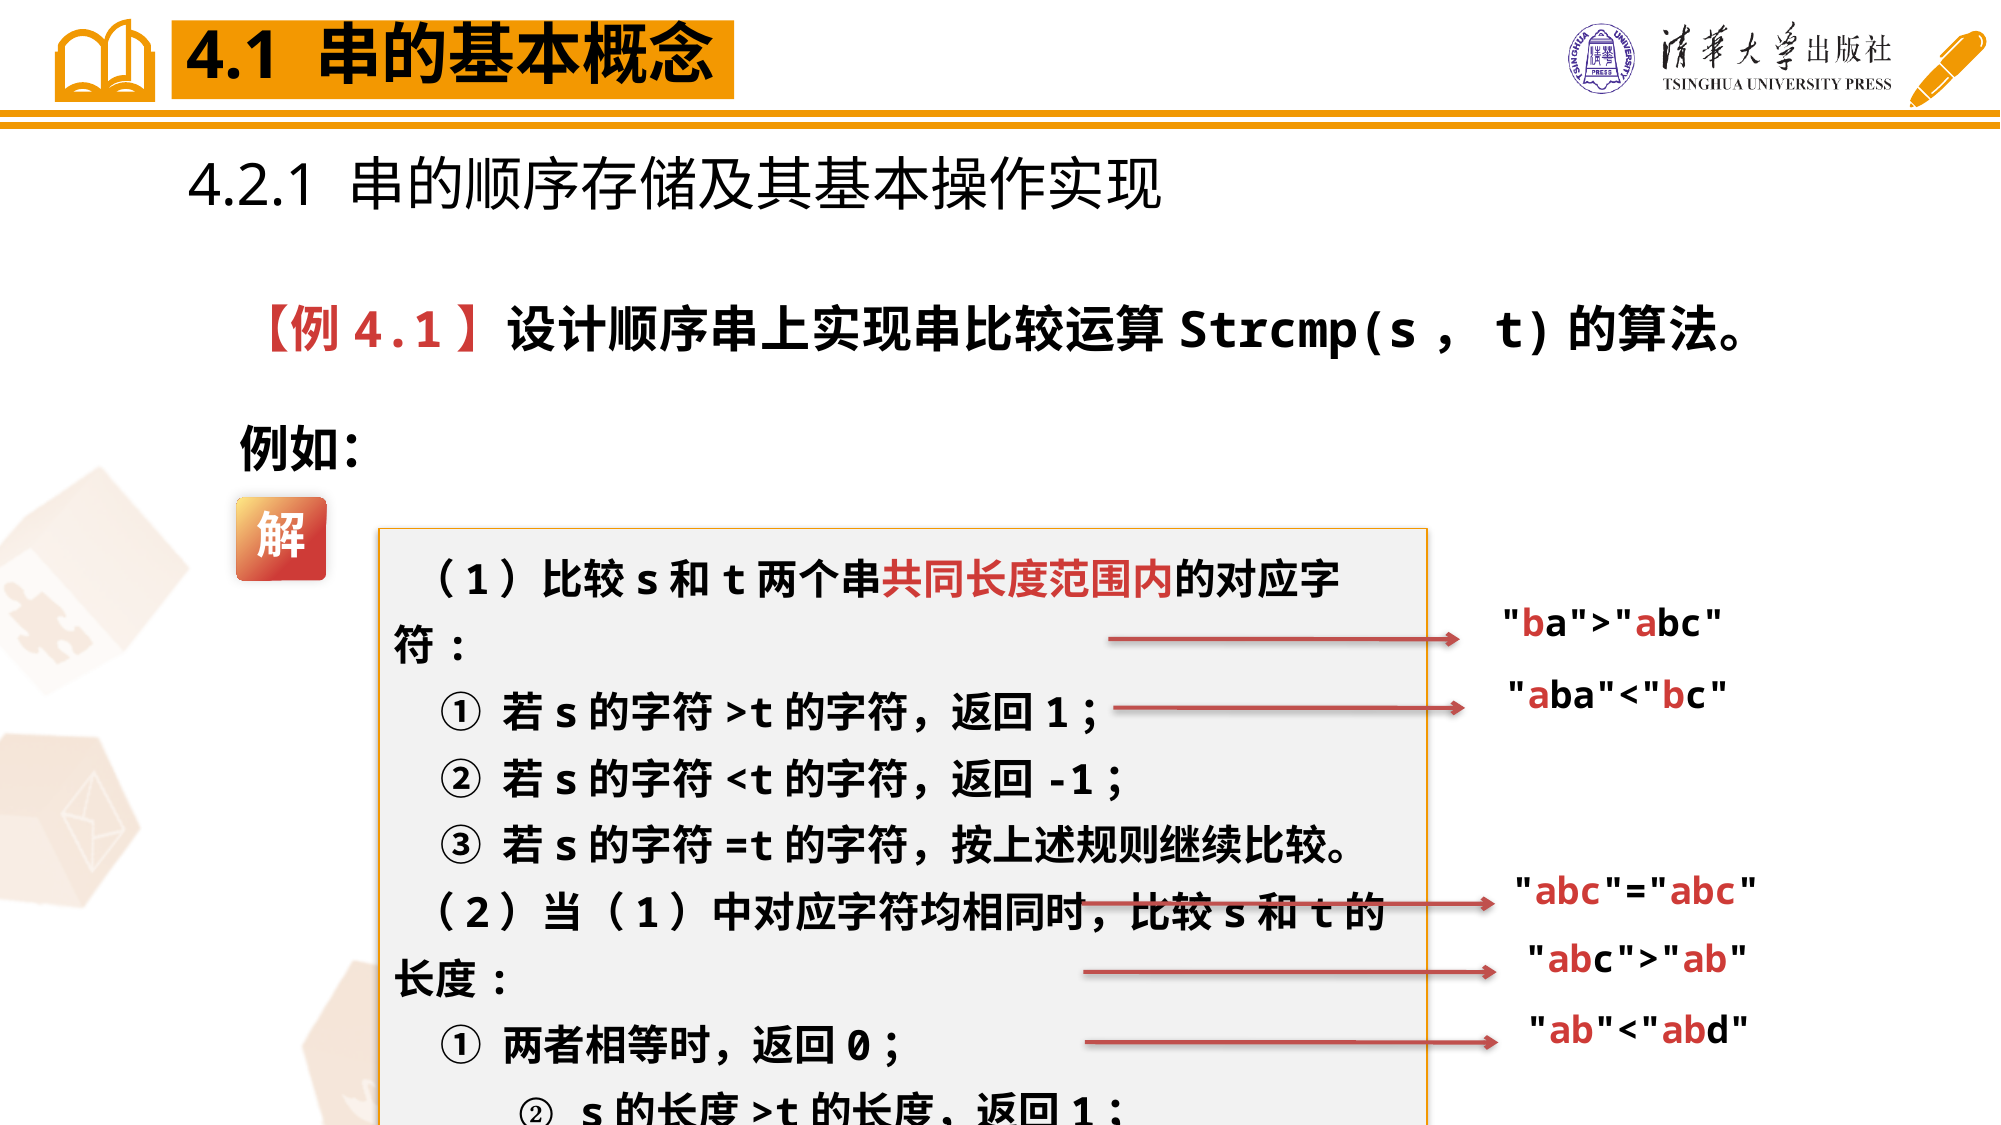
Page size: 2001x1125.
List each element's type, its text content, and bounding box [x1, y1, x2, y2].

text_box 【例4.1】设计顺序串上实现串比较运算Strcmp(s，t)的算法。例如： "ab" < "abcd" "abcd" < "abd" [224, 230, 1785, 606]
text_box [1081, 868, 1777, 921]
picture [1531, 0, 1973, 149]
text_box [1084, 1006, 1780, 1060]
text_box 4.1 串的基本概念 [171, 20, 735, 100]
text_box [1108, 600, 1754, 653]
text_box 4.2.1 串的顺序存储及其基本操作实现 [173, 153, 1213, 225]
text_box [1083, 936, 1779, 990]
table_cell a [233, 493, 323, 577]
picture [1936, 78, 1948, 90]
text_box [1113, 672, 1759, 725]
text_box 解 [236, 497, 327, 581]
text_box （1）比较s和t两个串共同长度范围内的对应字符: ① 若s的字符>t的字符，返回1； ② 若s的字符<t的字符，返回-1； ③ 若s的字符=t的字符，按上述规则继续比较。 （2）当（1）中对应字符均相同时，比较s和t的长度: ① 两者相等时，返回0； ② s的长度>t的长度，返回1； ③ s的长度<t的长度，返回-1。 [378, 528, 1428, 1125]
